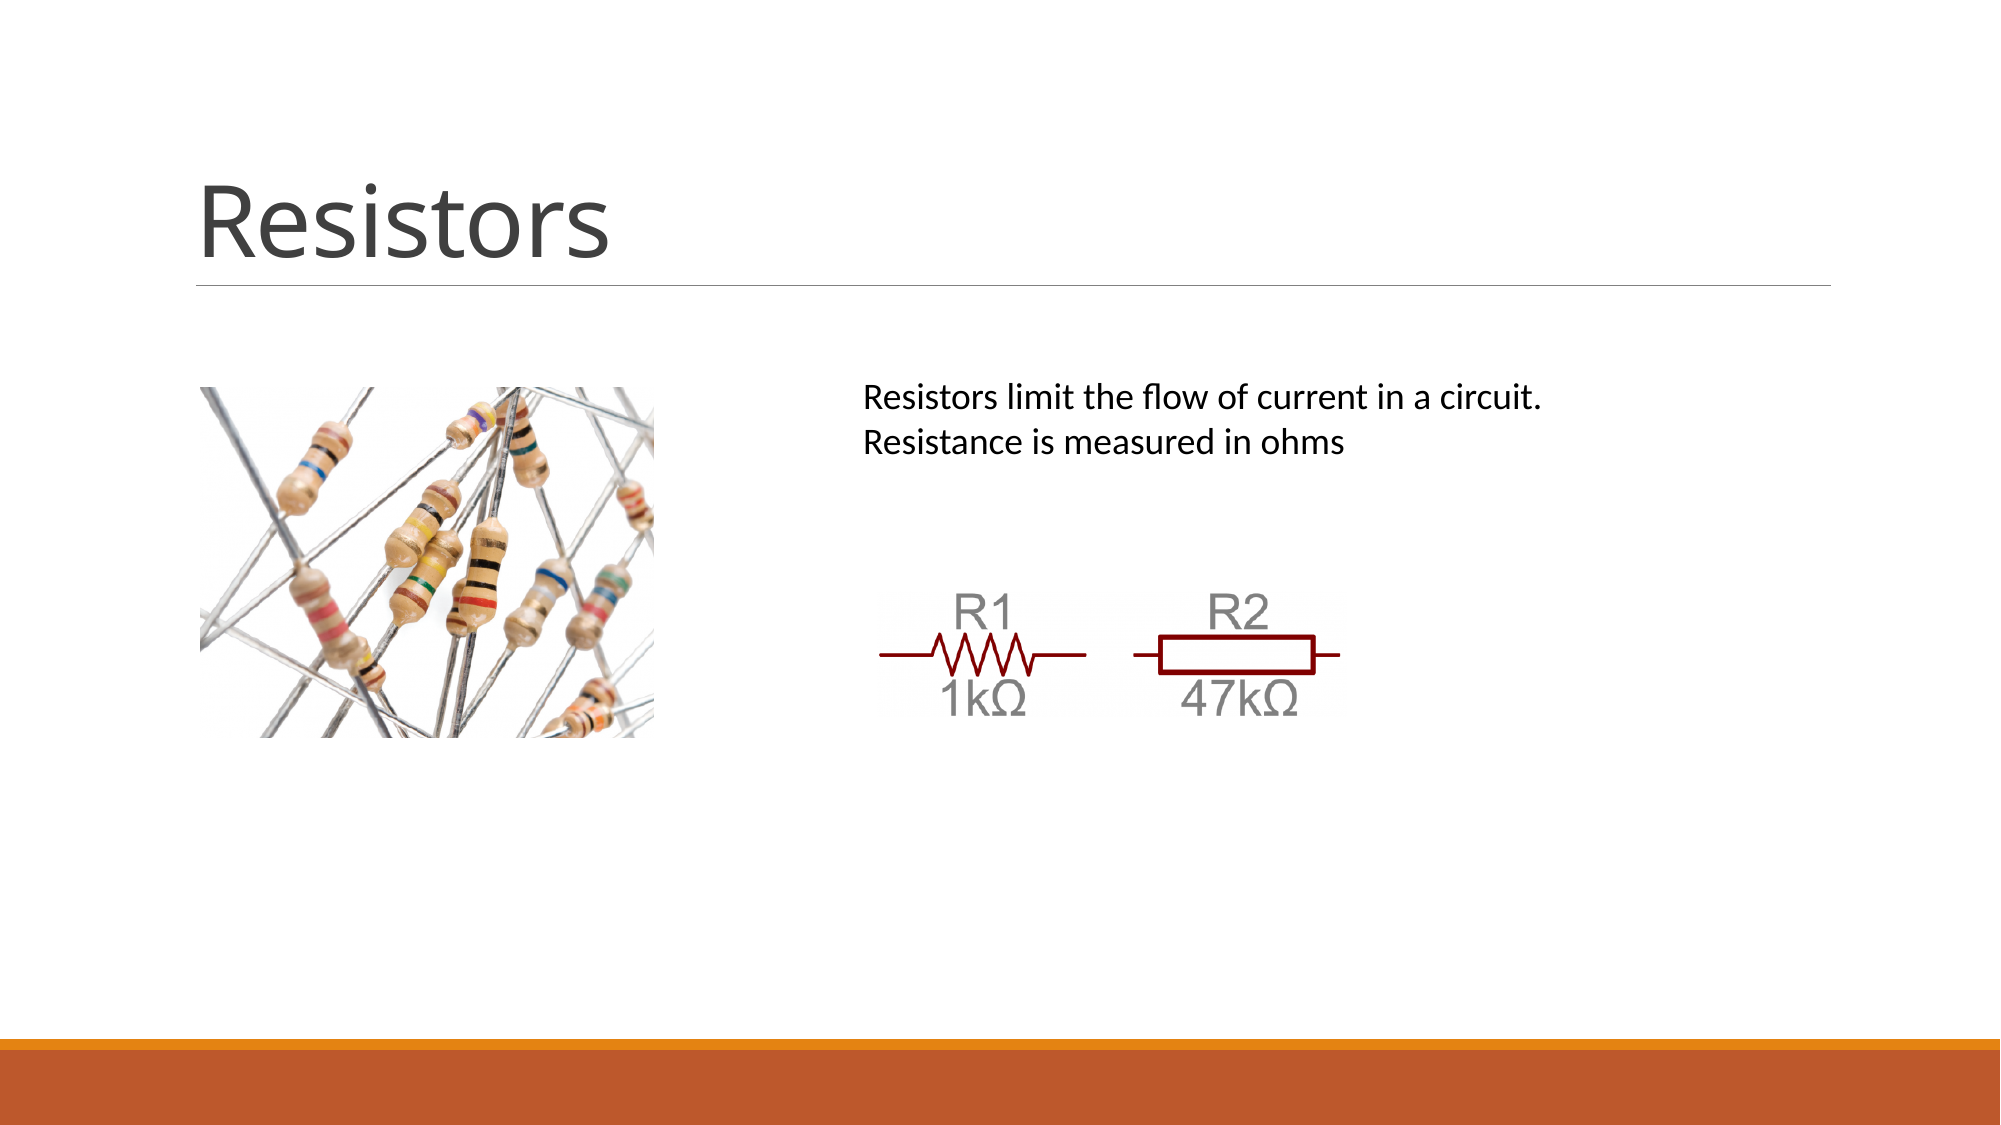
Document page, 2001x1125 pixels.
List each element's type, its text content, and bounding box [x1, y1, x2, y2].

title Resistors [180, 47, 1830, 285]
picture [199, 386, 654, 739]
text_box Resistors limit the flow of current in a circuit. Resistance is measured in ohms [848, 364, 1592, 470]
picture [877, 591, 1347, 718]
